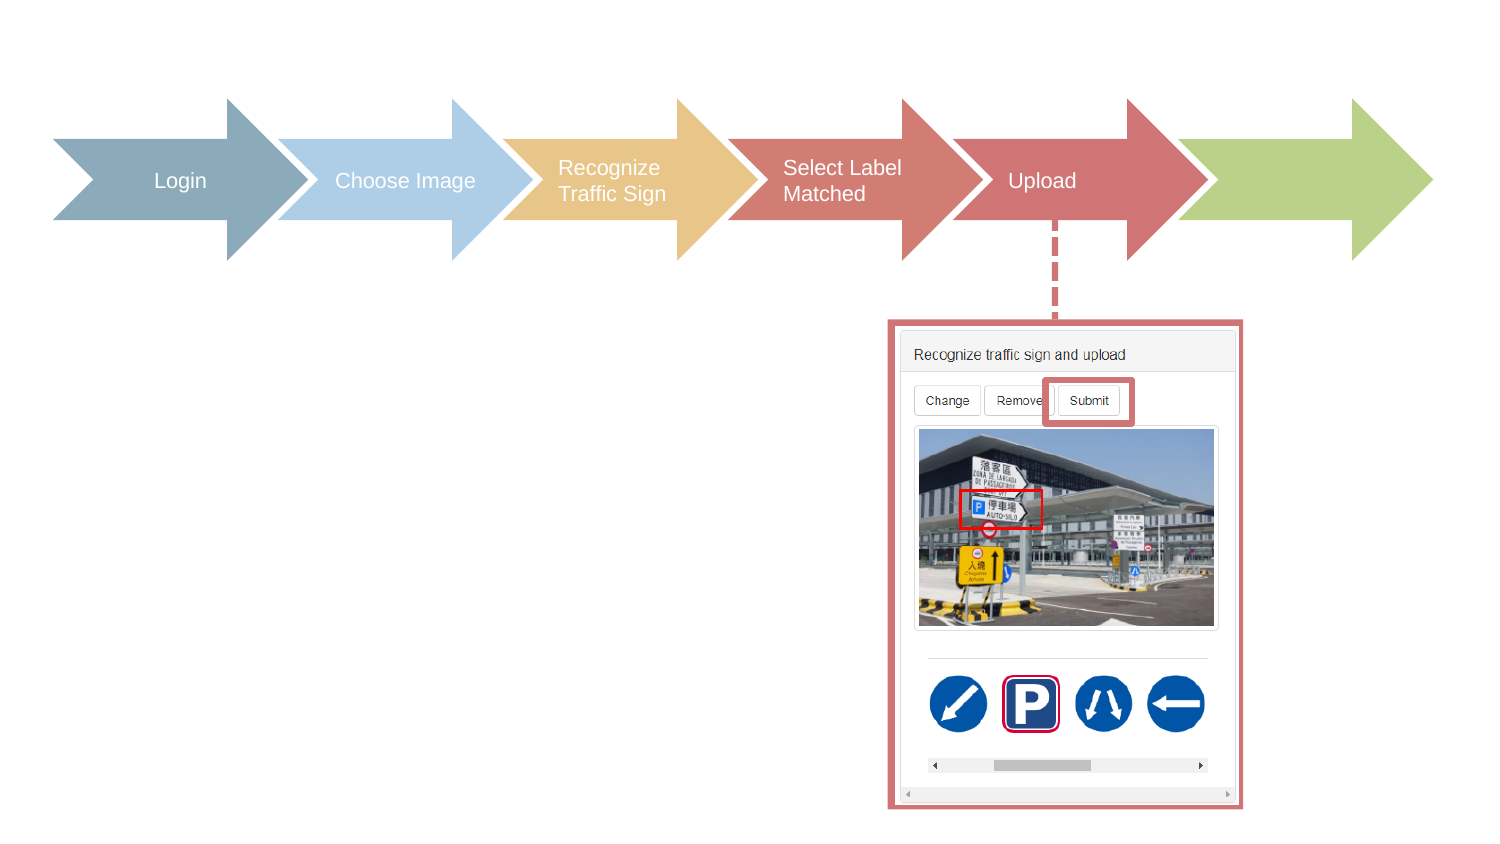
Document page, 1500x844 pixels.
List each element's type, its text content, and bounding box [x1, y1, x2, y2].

text_box [1058, 317, 1245, 331]
picture [895, 326, 1240, 805]
text_box Recognize Traffic Sign [500, 96, 761, 263]
text_box [1175, 96, 1436, 263]
text_box [886, 317, 1052, 812]
text_box Upload [950, 96, 1211, 263]
text_box Login [50, 96, 311, 263]
text_box Select Label Matched [725, 96, 986, 263]
text_box Choose Image [275, 96, 536, 263]
